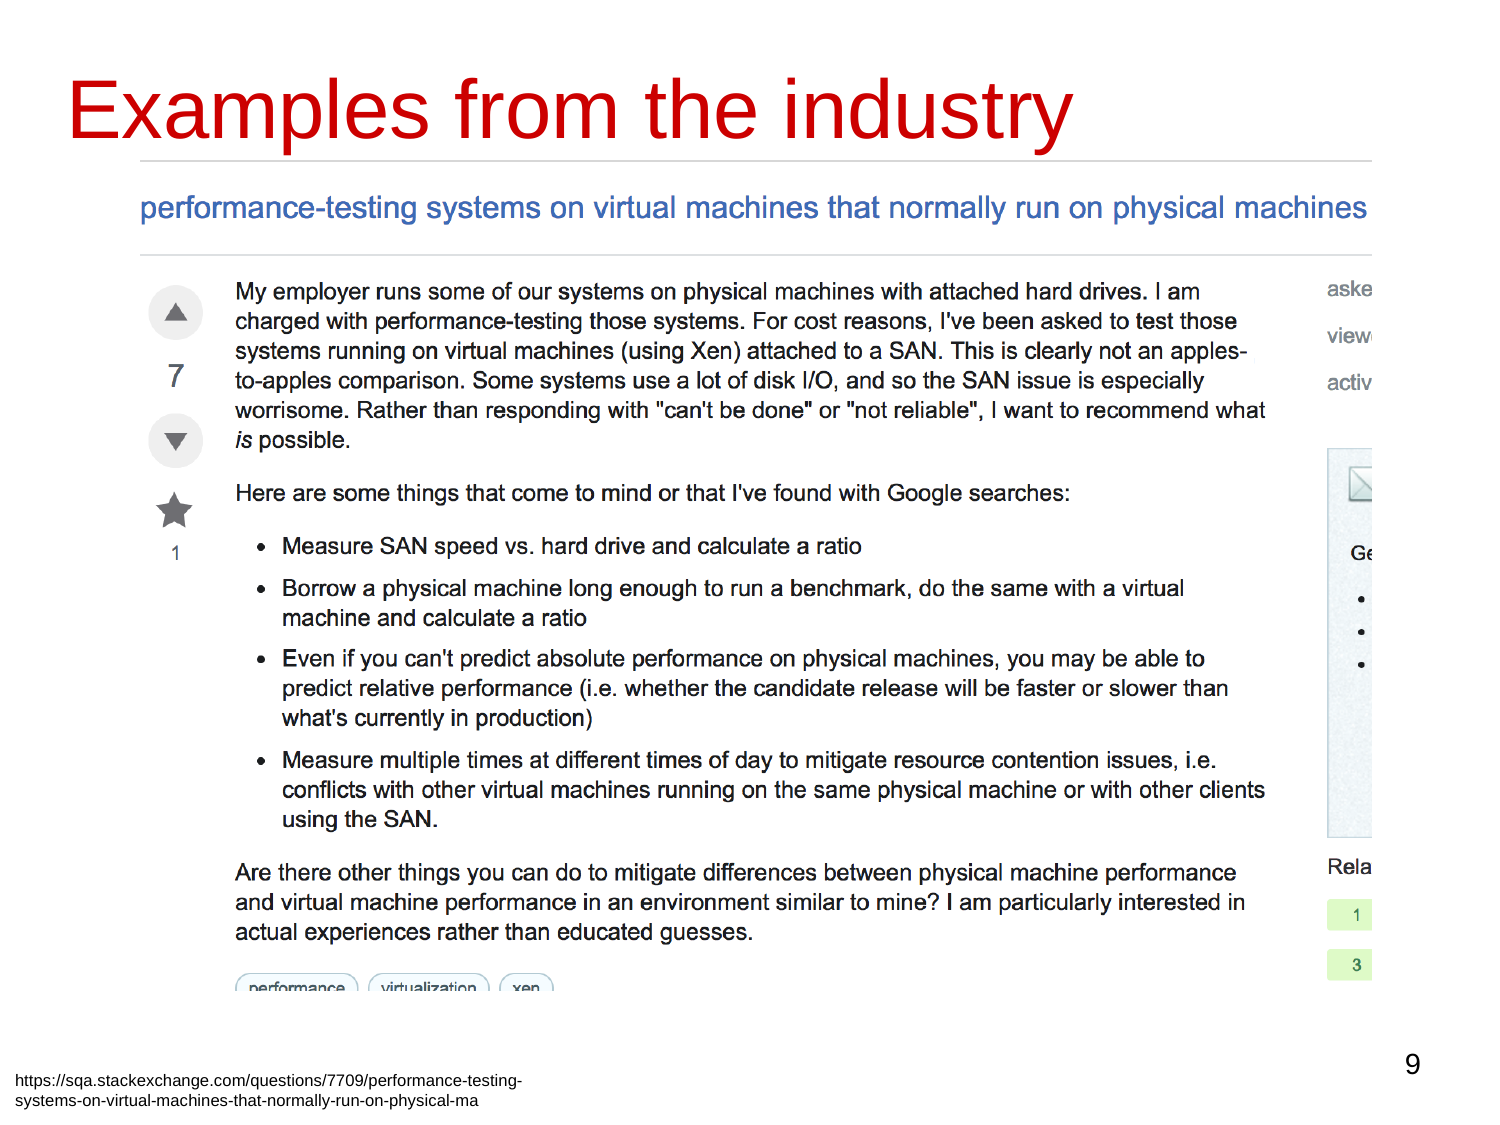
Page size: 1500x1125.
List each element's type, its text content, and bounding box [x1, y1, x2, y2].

text_box https://sqa.stackexchange.com/questions/7709/performance-testing-systems-on-virtual-machines-that-normally-run-on-physical-ma [0, 1055, 579, 1125]
slide_number 9 [1389, 1019, 1480, 1106]
title Examples from the industry [51, 40, 1449, 330]
picture [127, 160, 1373, 991]
